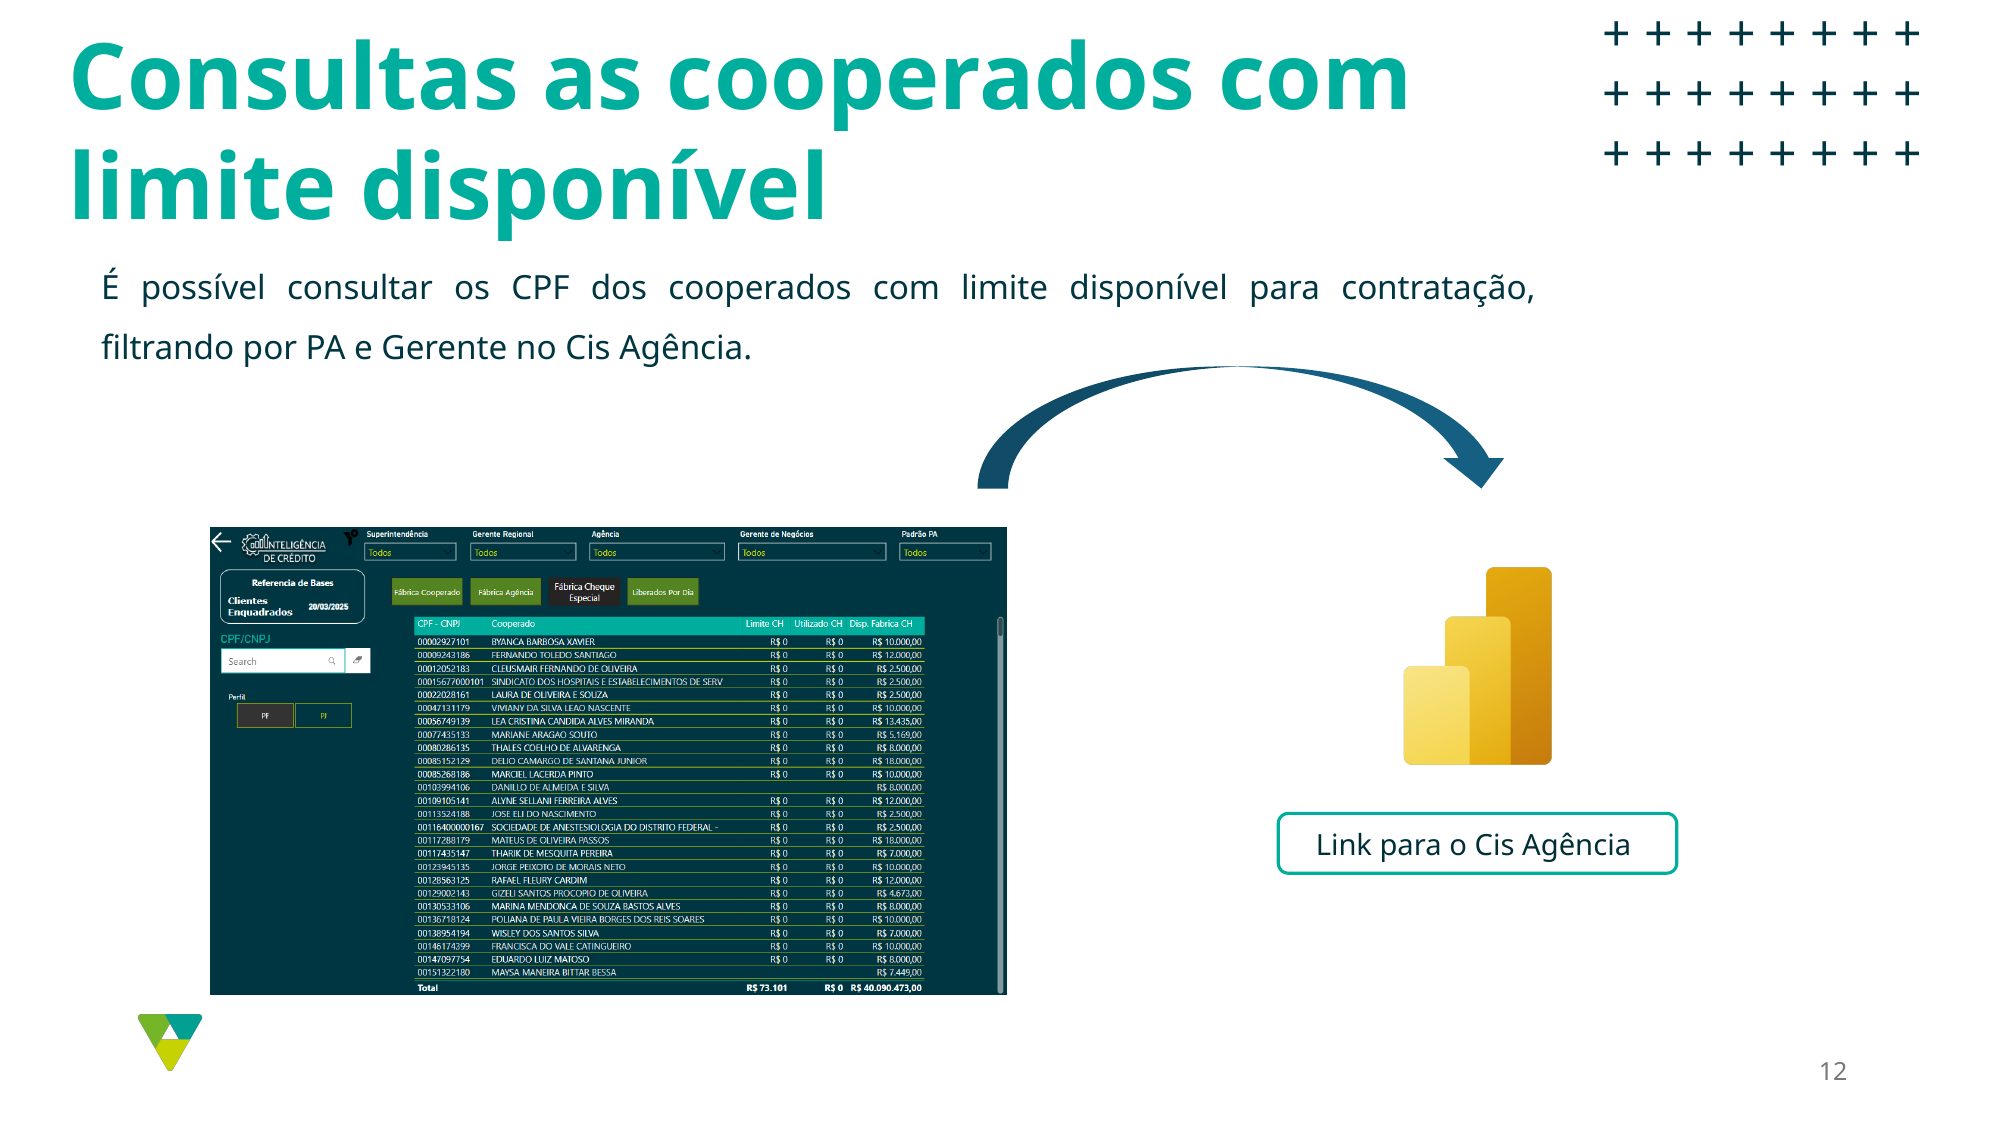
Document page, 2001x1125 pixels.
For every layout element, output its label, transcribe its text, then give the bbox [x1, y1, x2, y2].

slide_number 12 [1412, 1042, 1863, 1103]
text_box Link para o Cis Agência [1276, 811, 1679, 875]
picture [209, 526, 1008, 995]
picture [1293, 561, 1663, 770]
text_box É possível consultar os CPF dos cooperados com limite disponível para contratação, filtrando por PA e Gerente no Cis Agência. [96, 242, 1543, 371]
text_box [975, 364, 1508, 491]
picture [136, 1013, 204, 1073]
text_box Consultas as cooperados com limite disponível [64, 13, 1457, 243]
text_box + + + + + + + + + + + + + + + + + + + + + + + + + + + + + + + + + + + + + + + + + + + + + + + + [1598, 0, 1944, 186]
